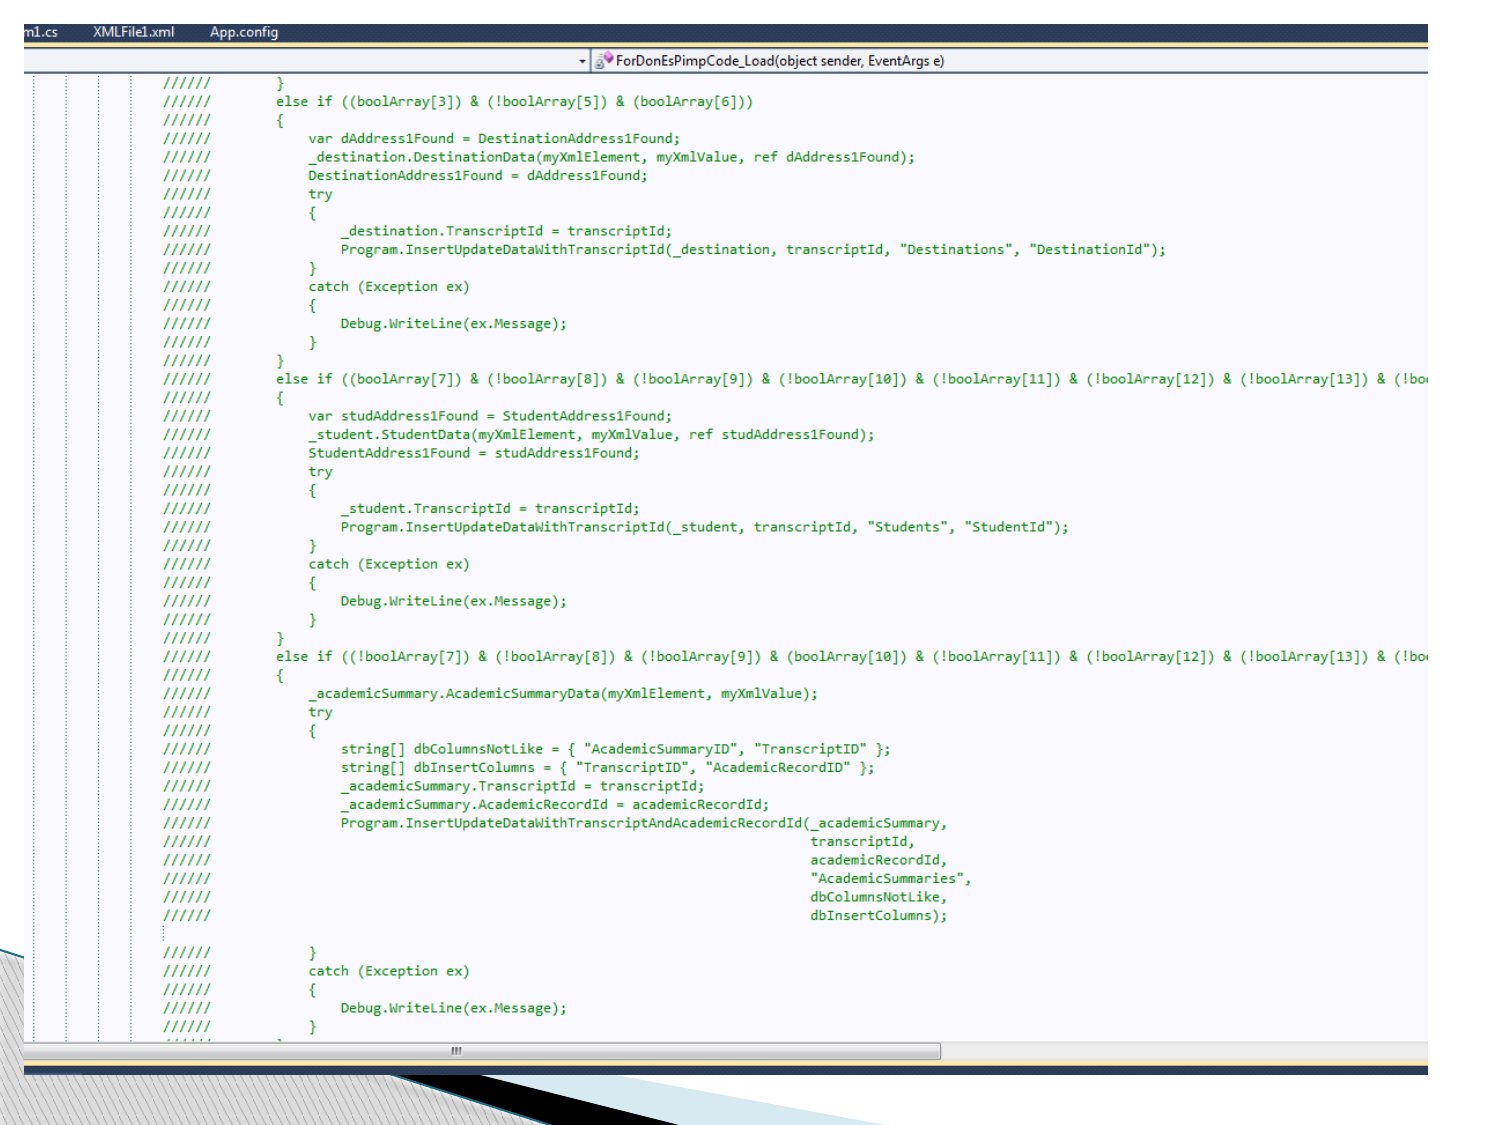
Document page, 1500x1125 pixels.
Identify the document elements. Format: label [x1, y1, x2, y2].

picture [24, 24, 1428, 1076]
